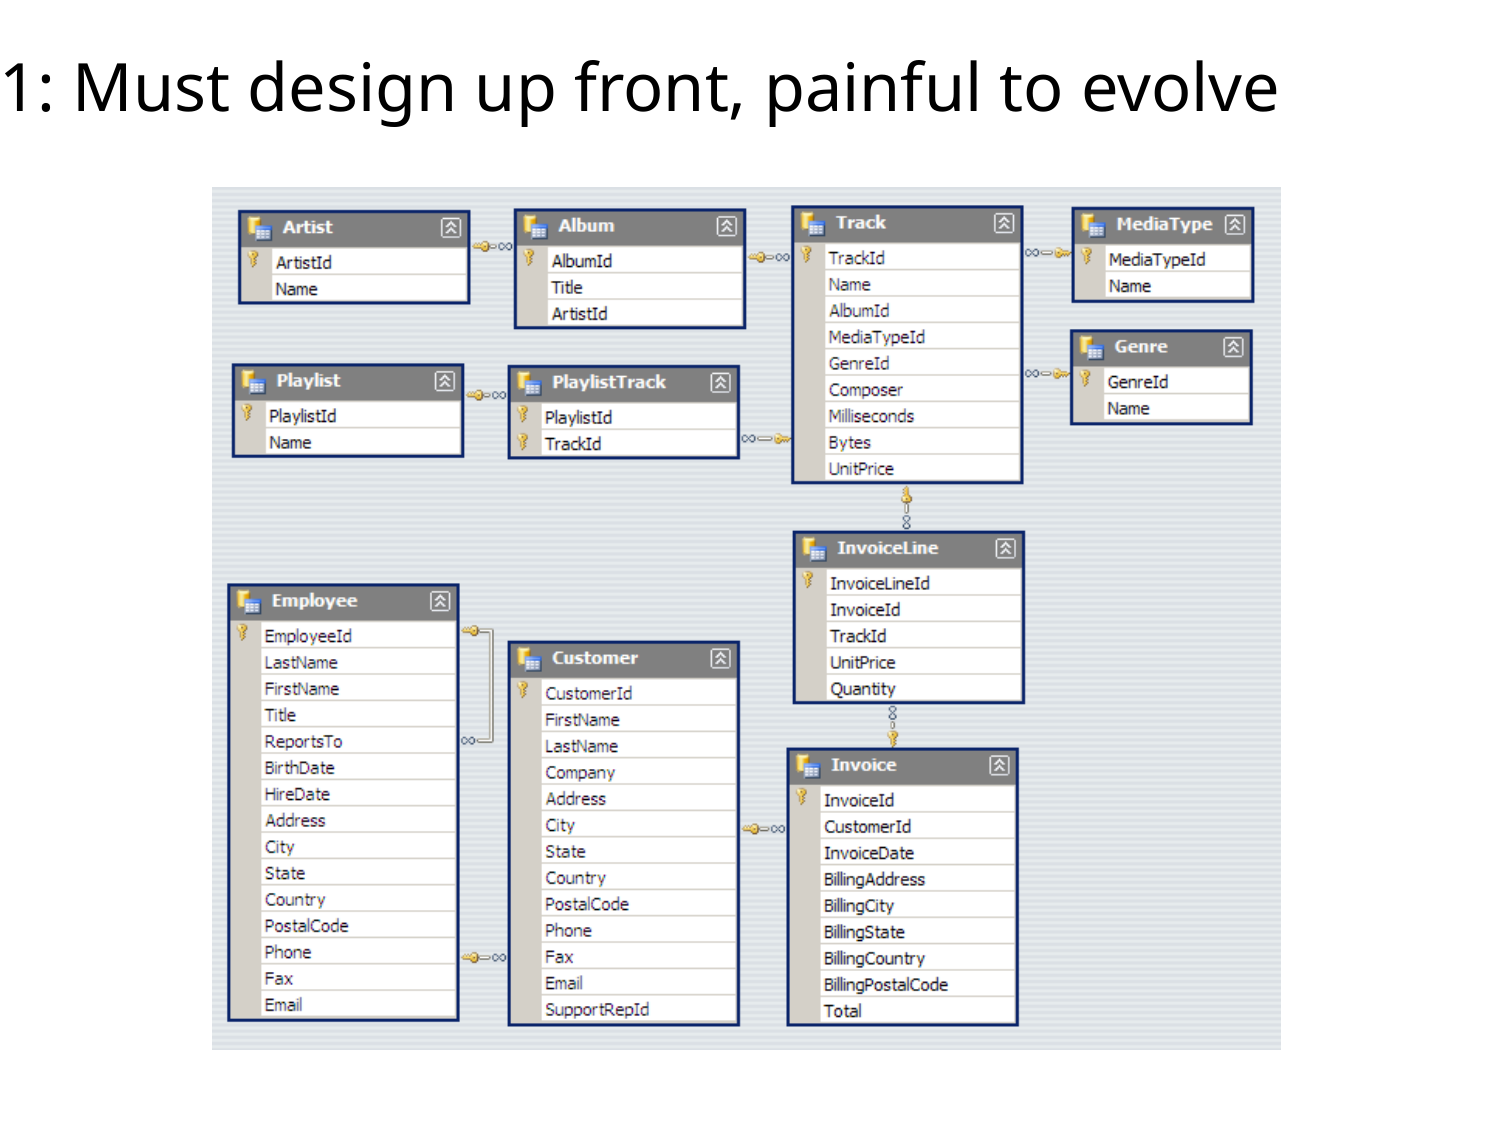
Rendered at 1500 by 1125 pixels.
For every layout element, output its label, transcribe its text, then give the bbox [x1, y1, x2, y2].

text_box #1: Must design up front, painful to evolve [0, 37, 1298, 133]
picture [212, 187, 1282, 1051]
